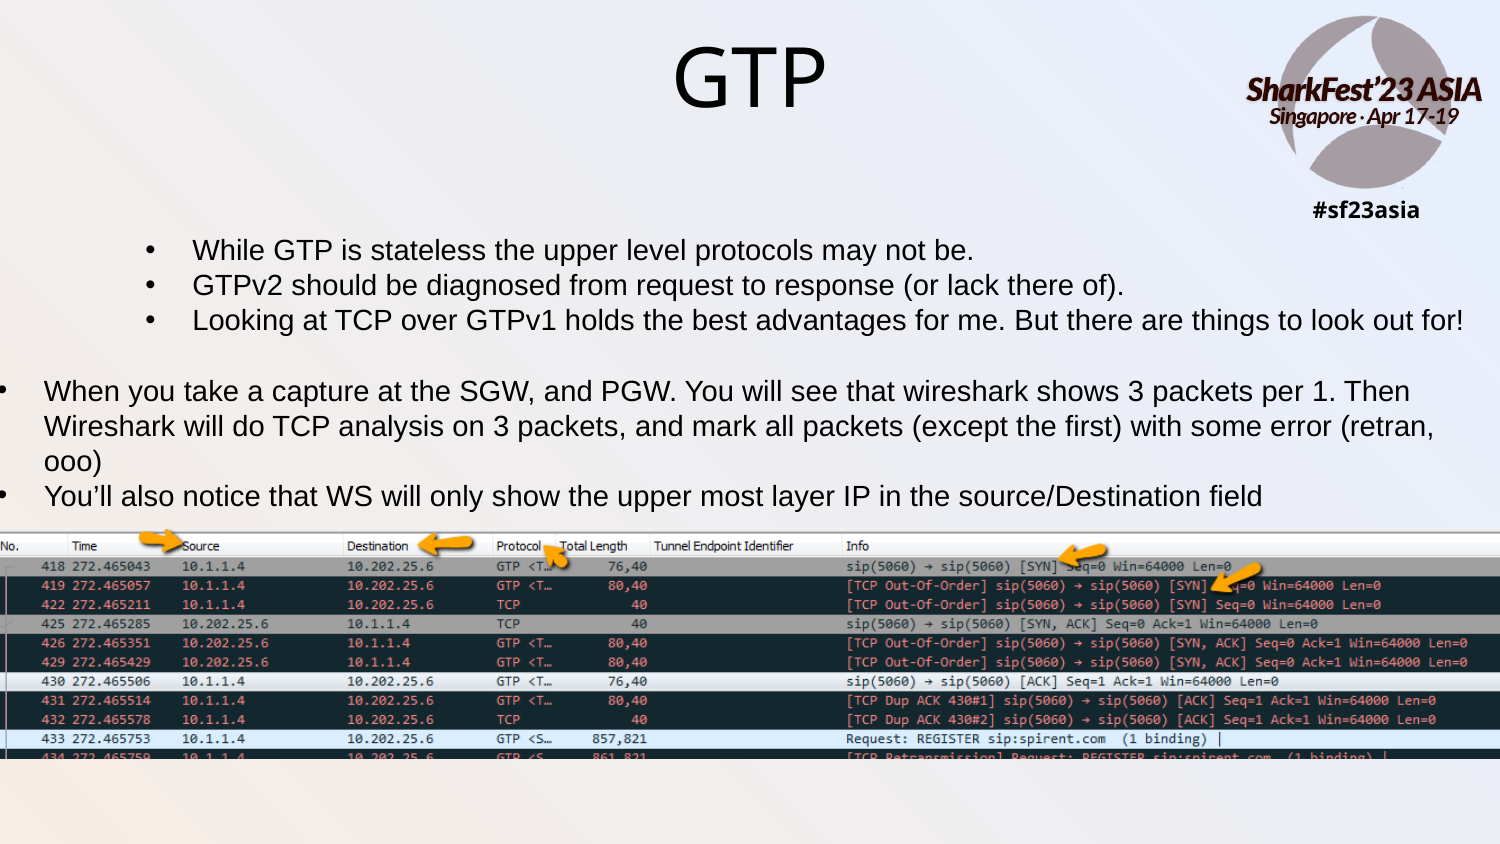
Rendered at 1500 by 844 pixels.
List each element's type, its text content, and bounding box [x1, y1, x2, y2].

text_box When you take a capture at the SGW, and PGW. You will see that wireshark shows 3 packets per 1. Then Wireshark will do TCP analysis on 3 packets, and mark all packets (except the first) with some error (retran, ooo) You’ll also notice that WS will only show the upper most layer IP in the source/Destination field [0, 364, 1500, 520]
text_box While GTP is stateless the upper level protocols may not be. GTPv2 should be diagnosed from request to response (or lack there of). Looking at TCP over GTPv1 holds the best advantages for me. But there are things to look out for! [130, 224, 1482, 344]
picture [0, 528, 1500, 759]
title GTP [188, 0, 1312, 161]
picture [1243, 15, 1484, 189]
